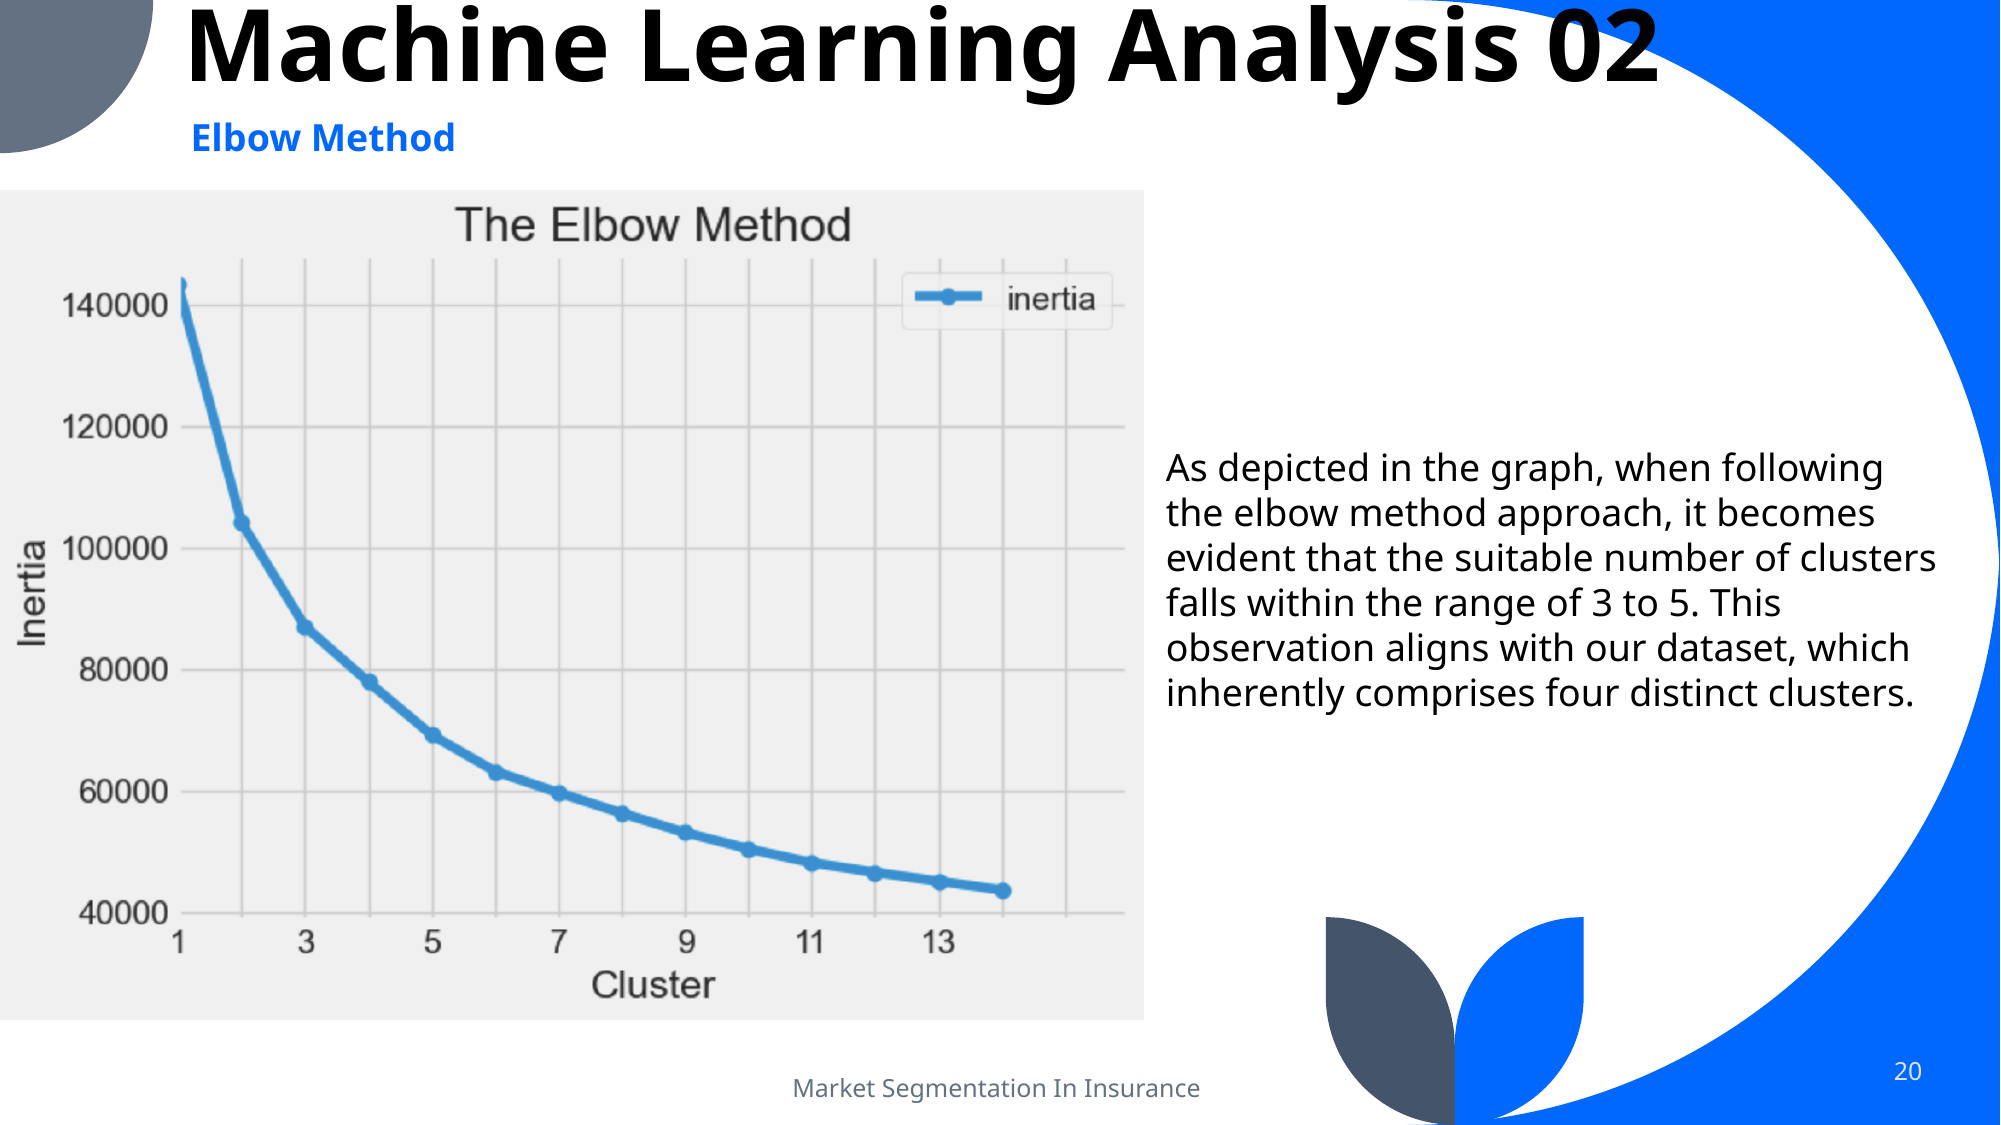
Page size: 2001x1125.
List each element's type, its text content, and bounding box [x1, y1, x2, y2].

title Machine Learning Analysis 02 [168, 0, 1776, 111]
slide_number 20 [1665, 1042, 1938, 1103]
list Elbow Method [175, 111, 1148, 172]
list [0, 187, 1152, 1024]
text_box As depicted in the graph, when following the elbow method approach, it becomes evident that the suitable number of clusters falls within the range of 3 to 5. This observation aligns with our dataset, which inherently comprises four distinct clusters. [1152, 436, 1967, 722]
footer Market Segmentation In Insurance [662, 1084, 1338, 1120]
